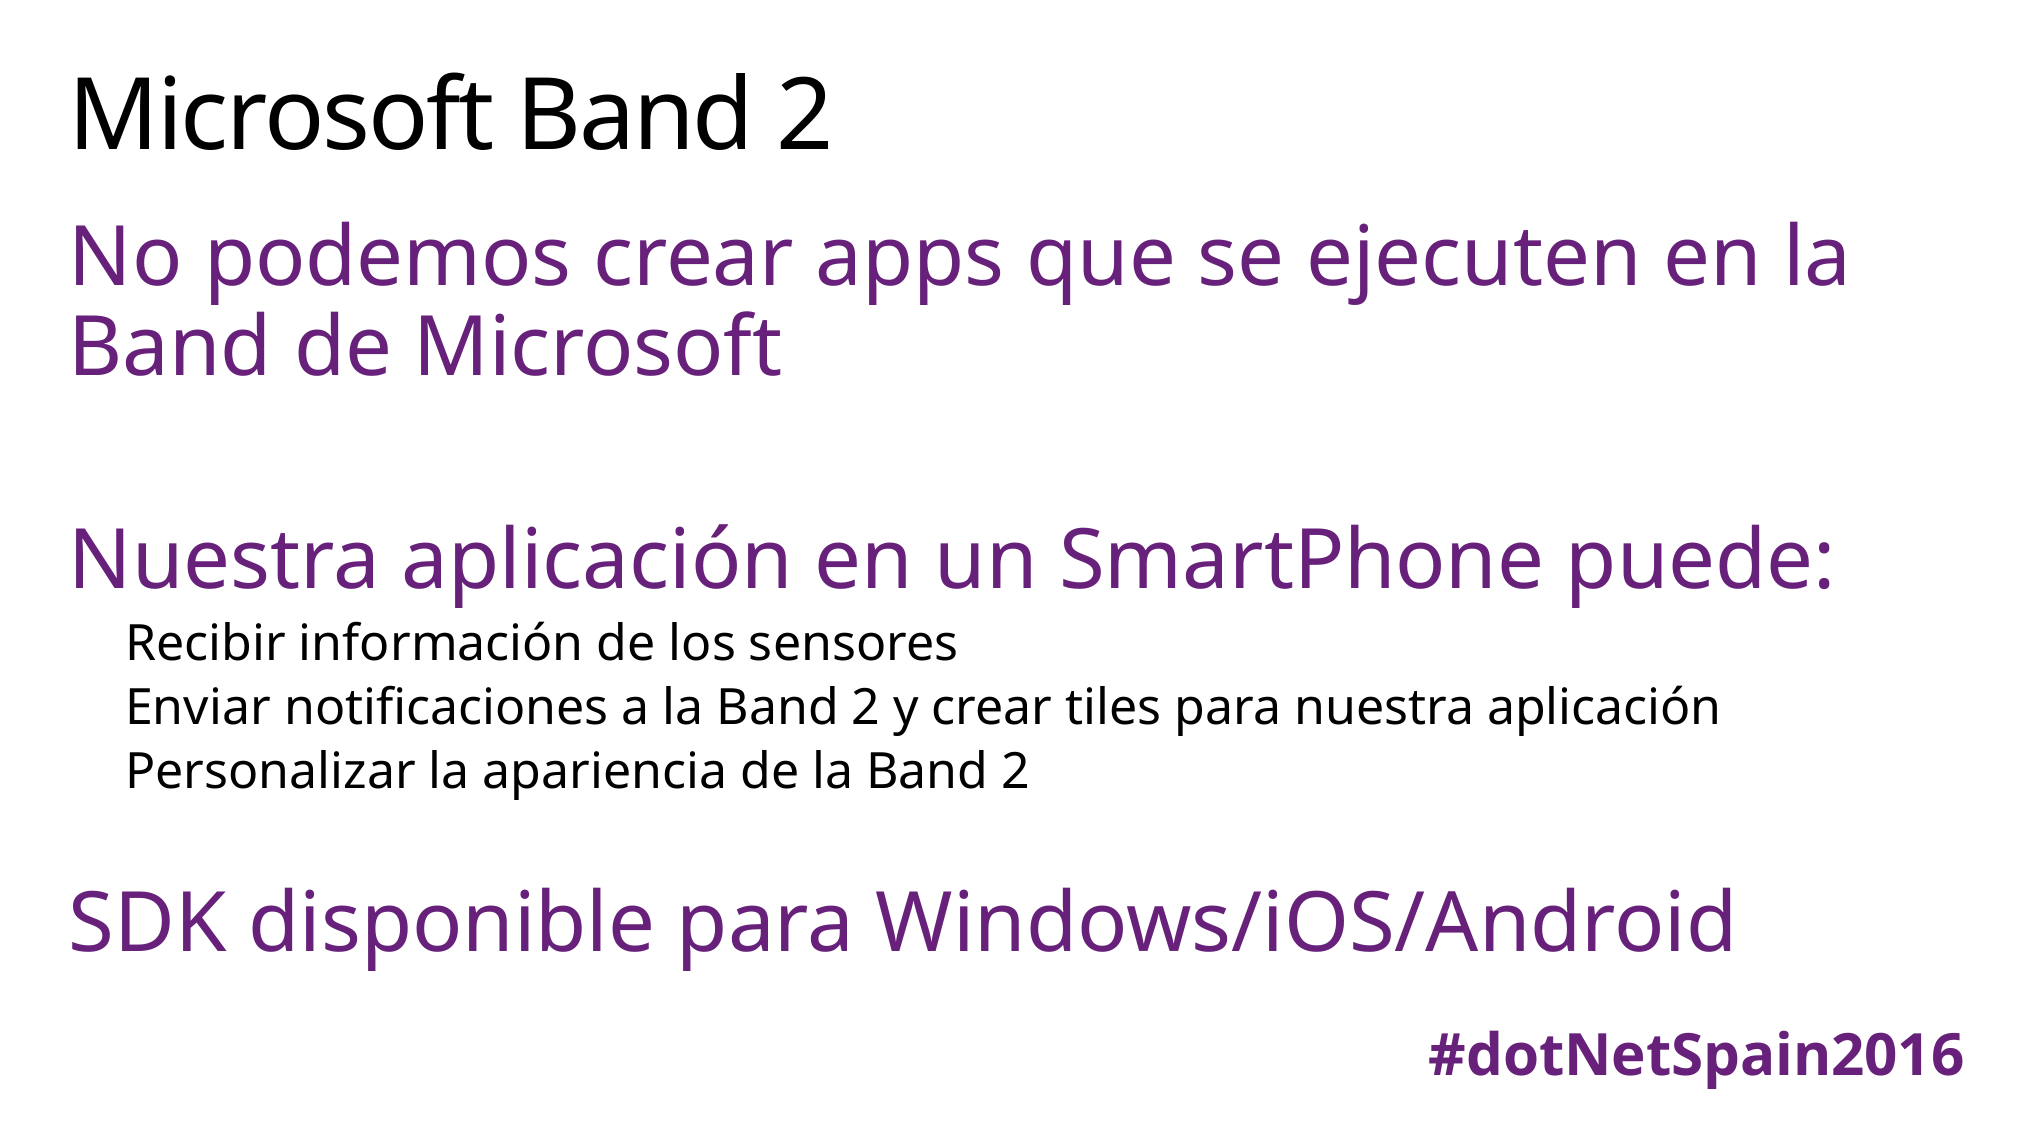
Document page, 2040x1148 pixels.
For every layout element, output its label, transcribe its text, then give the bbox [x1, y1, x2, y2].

title Microsoft Band 2 [45, 48, 1996, 199]
list No podemos crear apps que se ejecuten en la Band de Microsoft Nuestra aplicación en un SmartPhone puede: Recibir información de los sensores Enviar notificaciones a la Band 2 y crear tiles para nuestra aplicación Personalizar la apariencia de la Band 2 SDK disponible para Windows/iOS/Android [45, 199, 1995, 1011]
